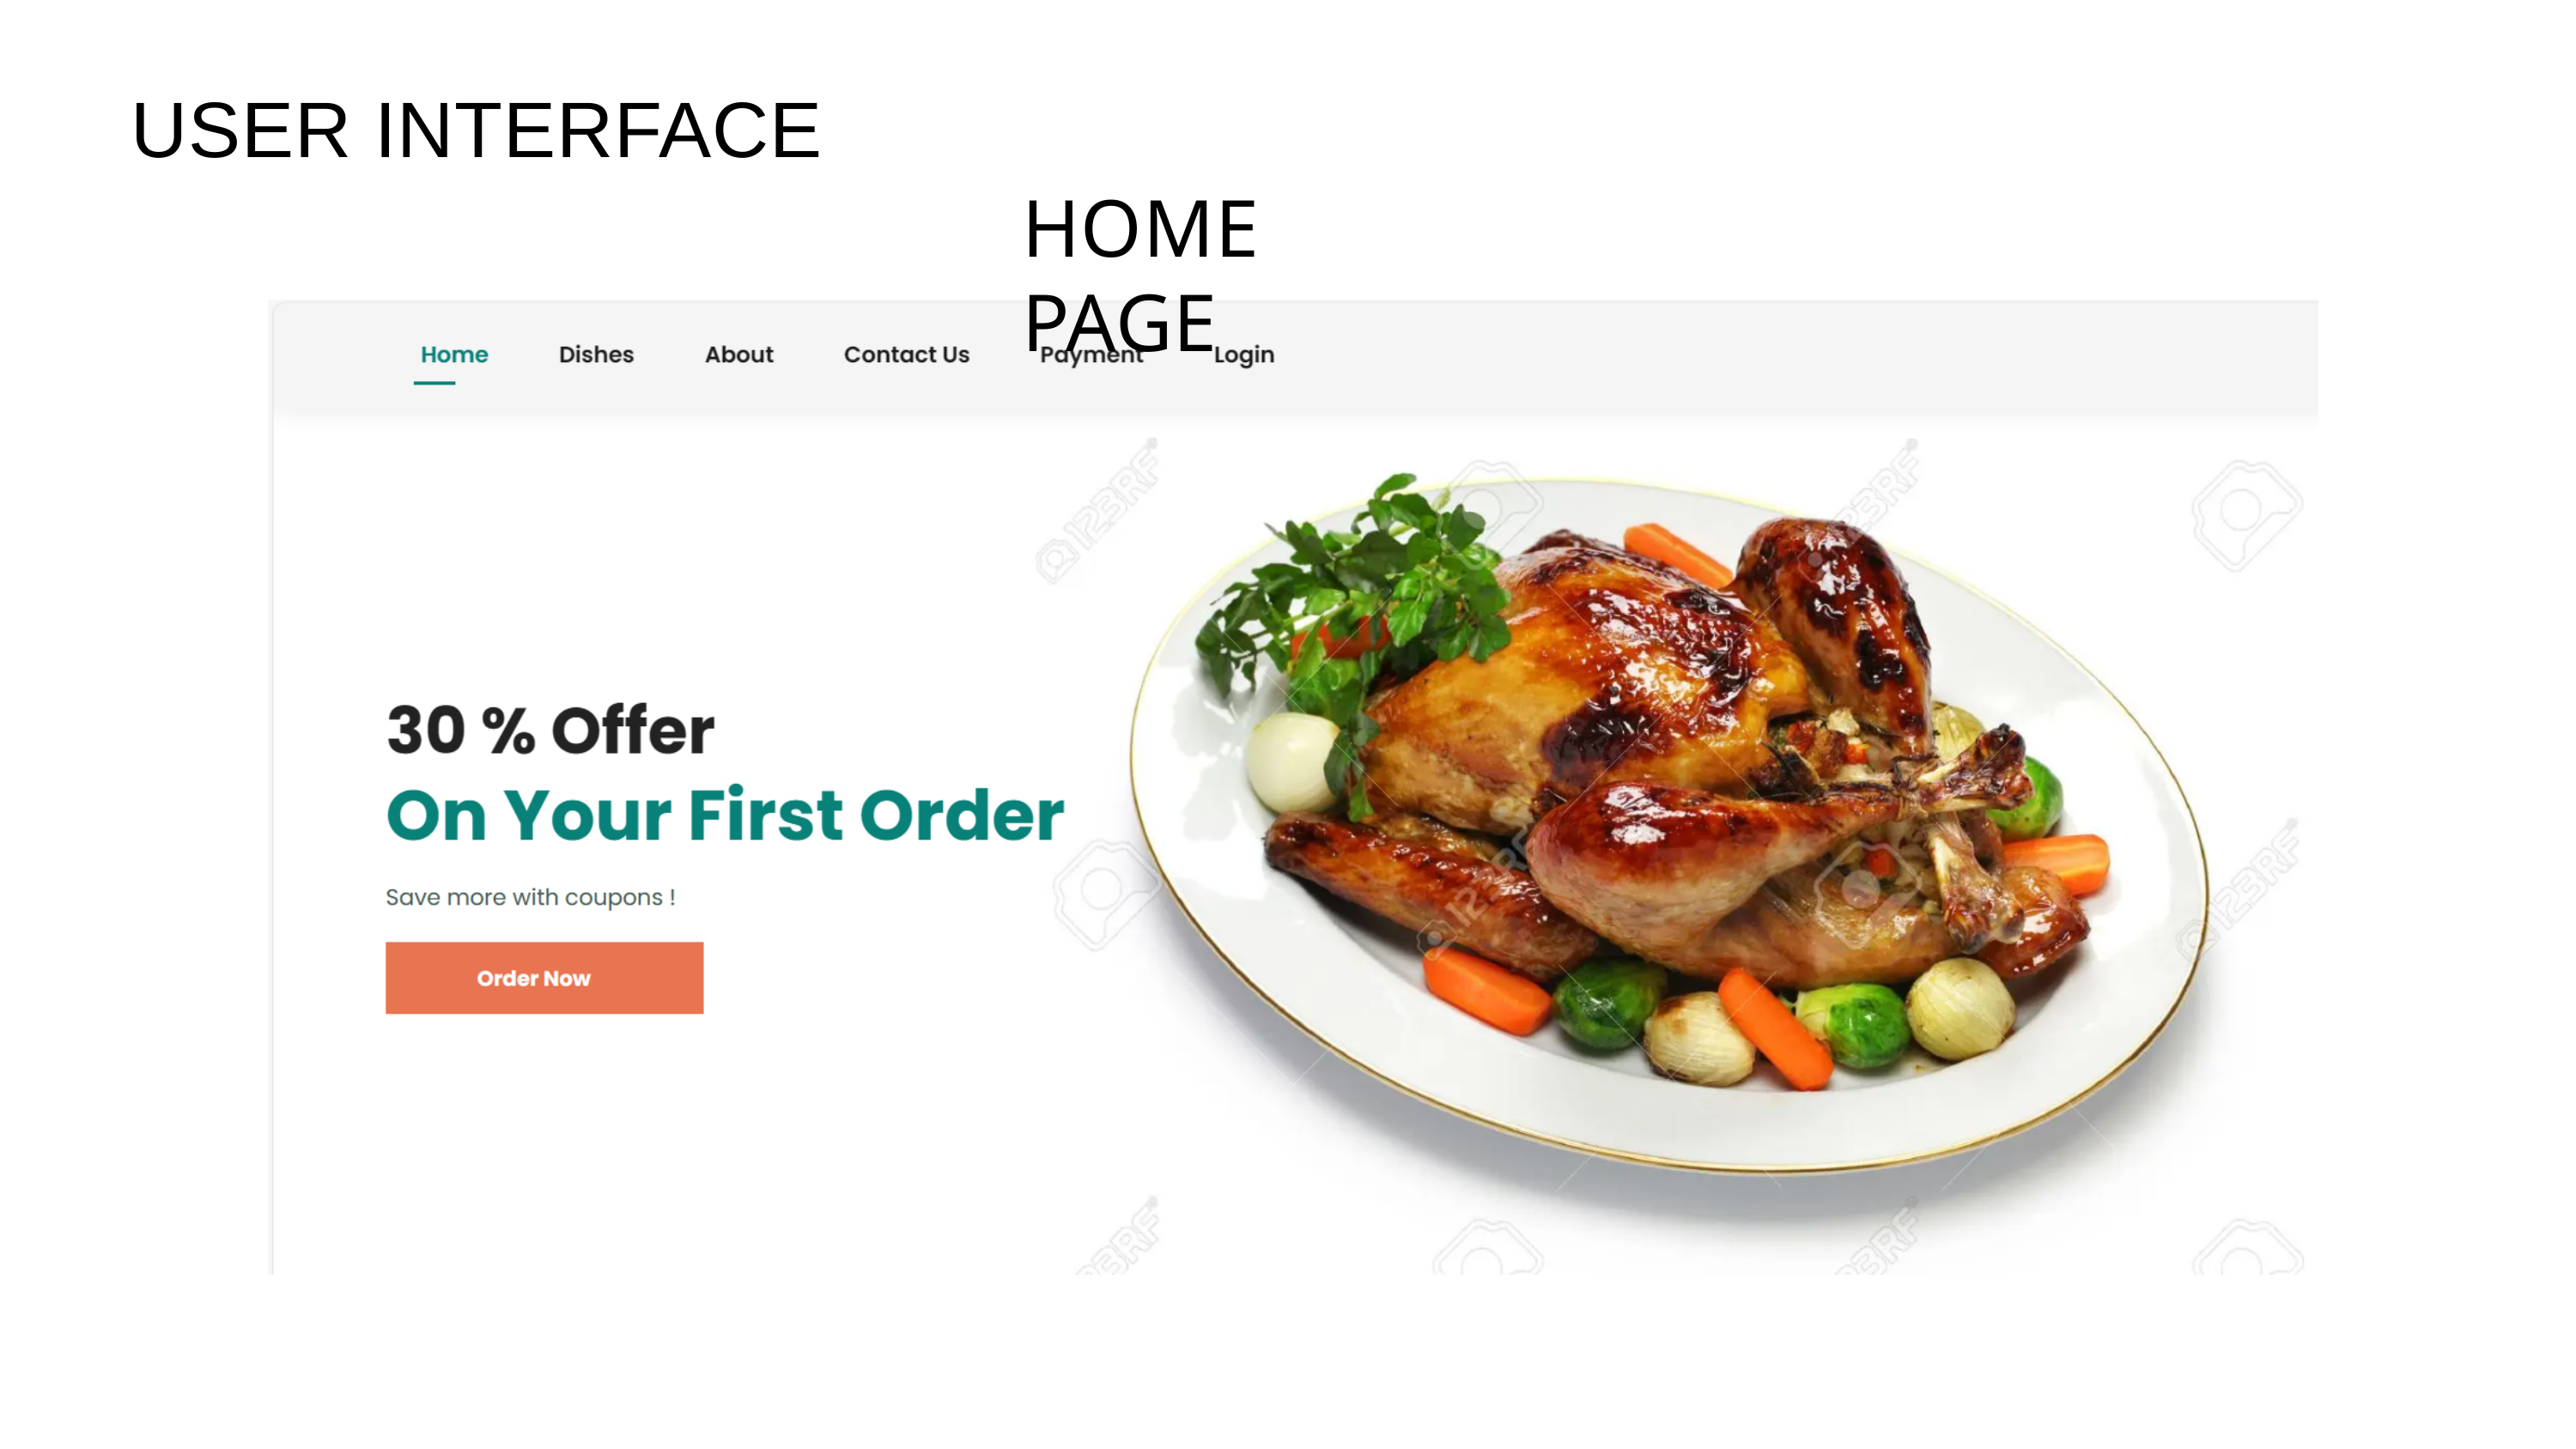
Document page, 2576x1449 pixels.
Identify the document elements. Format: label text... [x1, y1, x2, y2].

text_box USER INTERFACE [131, 79, 1265, 174]
text_box [268, 300, 2318, 1275]
text_box HOME PAGE [1021, 179, 1437, 368]
